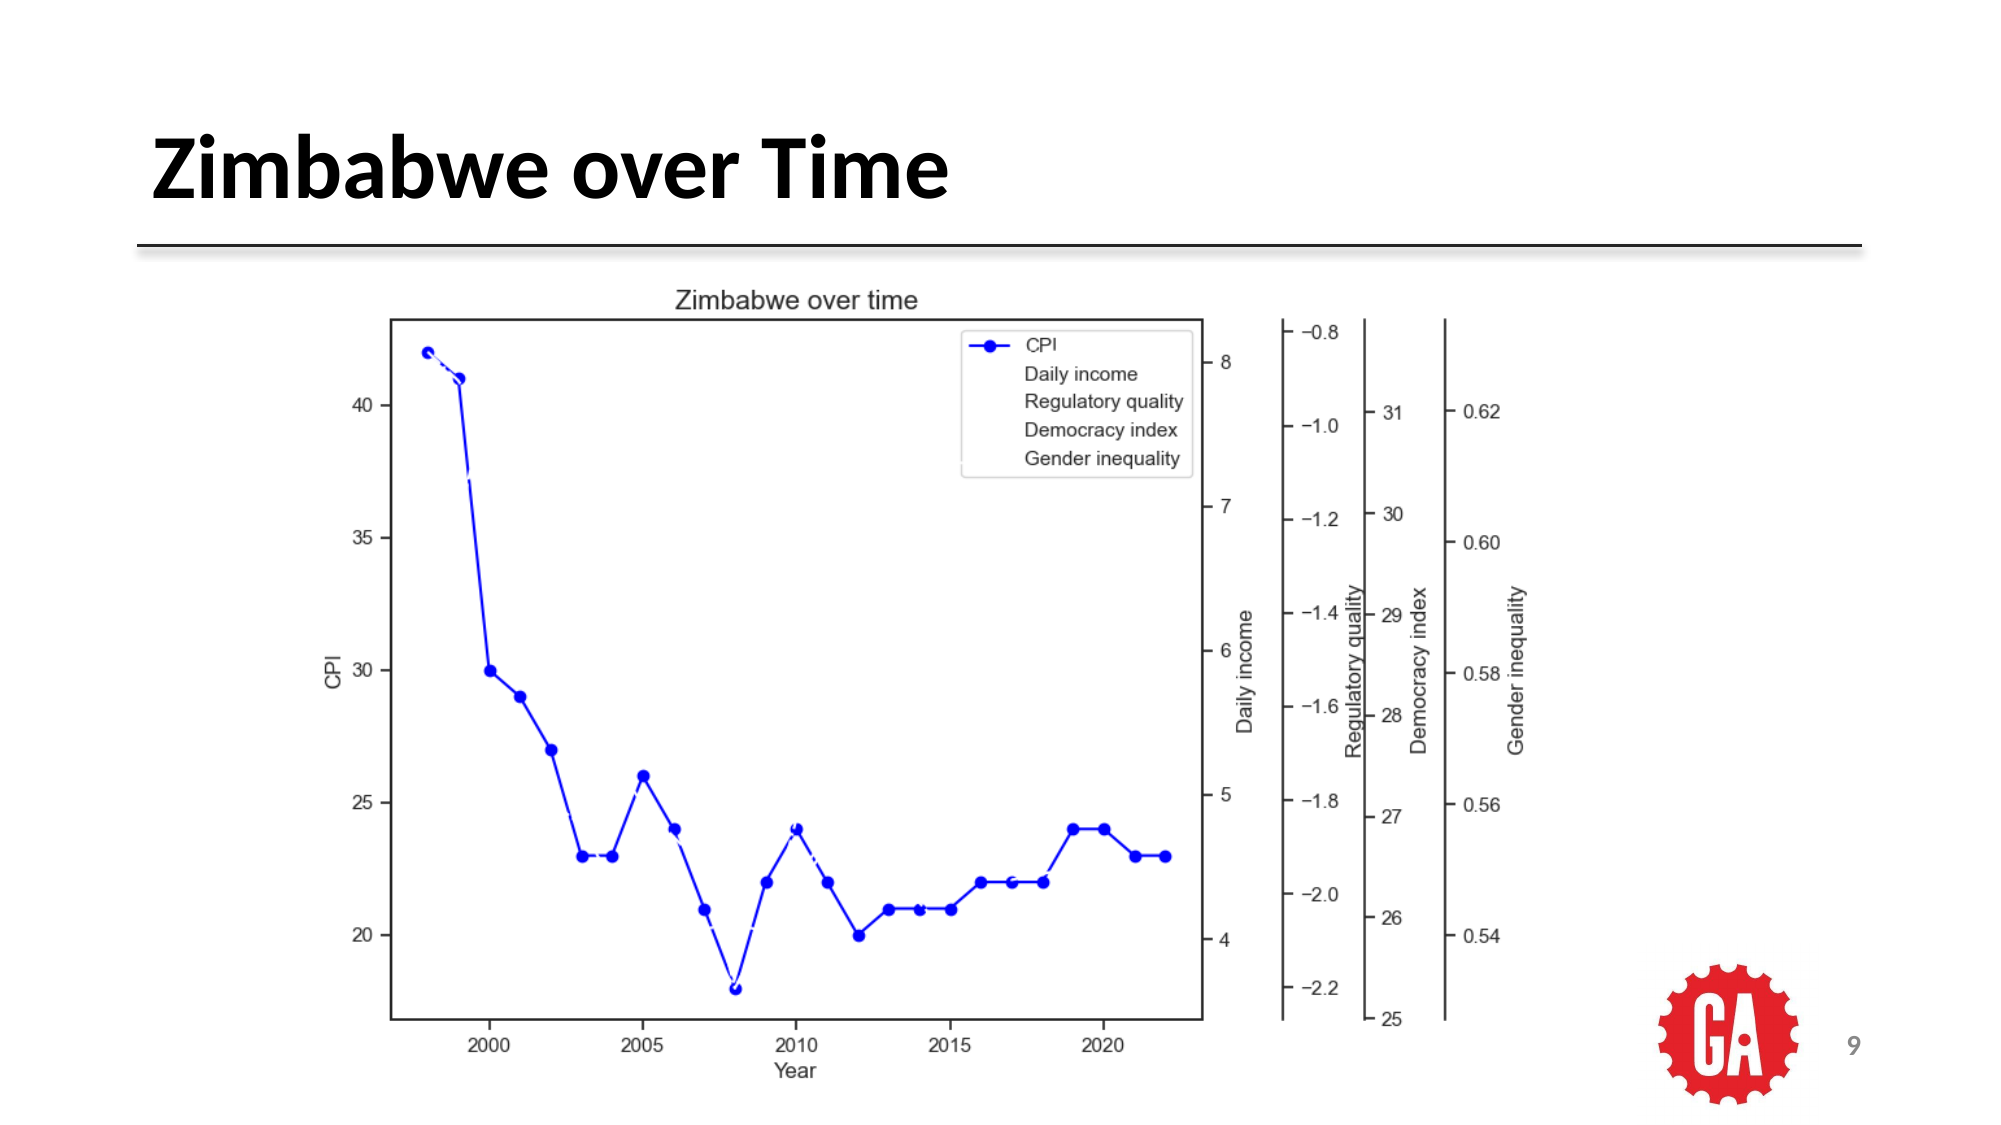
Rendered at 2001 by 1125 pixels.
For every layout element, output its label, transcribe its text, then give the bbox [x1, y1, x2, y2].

title Zimbabwe over Time [137, 59, 1863, 278]
picture [312, 277, 1540, 1095]
picture [1637, 1074, 1819, 1125]
picture [1637, 943, 1819, 1013]
slide_number ‹#› [1544, 1013, 1877, 1074]
